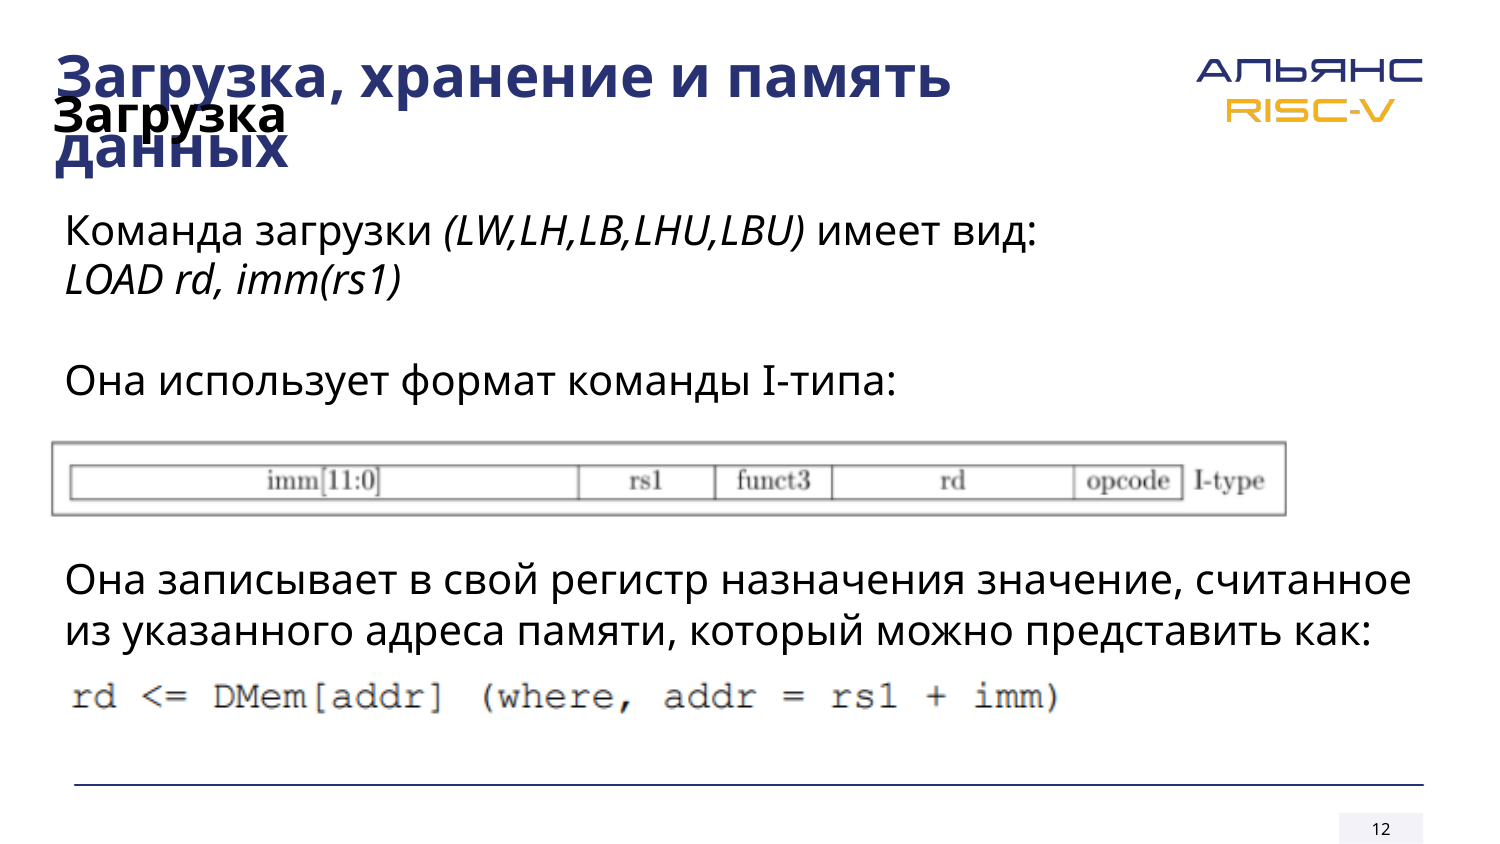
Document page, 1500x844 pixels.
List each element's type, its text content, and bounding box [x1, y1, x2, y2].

text_box Загрузка [44, 81, 297, 152]
picture [49, 656, 1109, 745]
picture [40, 421, 1302, 532]
picture [1196, 59, 1423, 122]
title Загрузка, хранение и память данных [40, 24, 1185, 77]
text_box Команда загрузки (LW,LH,LB,LHU,LBU) имеет вид: LOAD rd, imm(rs1) Она использует формат команды I-типа: Она записывает в свой регистр назначения значение, считанное из указанного адреса памяти, который можно представить как: [49, 195, 1451, 844]
